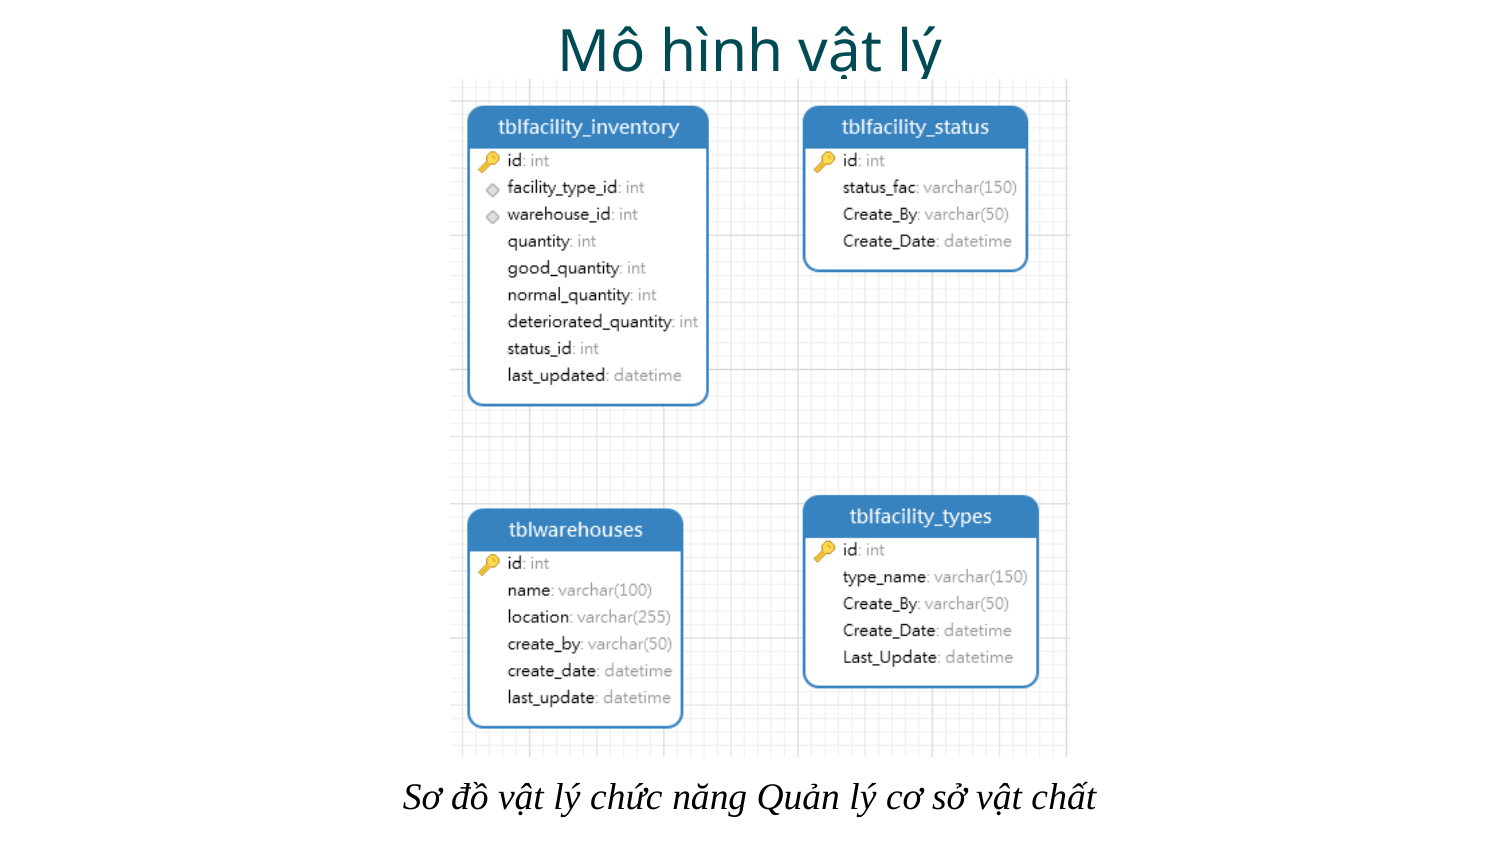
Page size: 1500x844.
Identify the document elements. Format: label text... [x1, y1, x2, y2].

text_box Mô hình vật lý [116, 8, 1384, 88]
text_box Sơ đồ vật lý chức năng Quản lý cơ sở vật chất [0, 764, 1500, 844]
picture [449, 78, 1070, 757]
